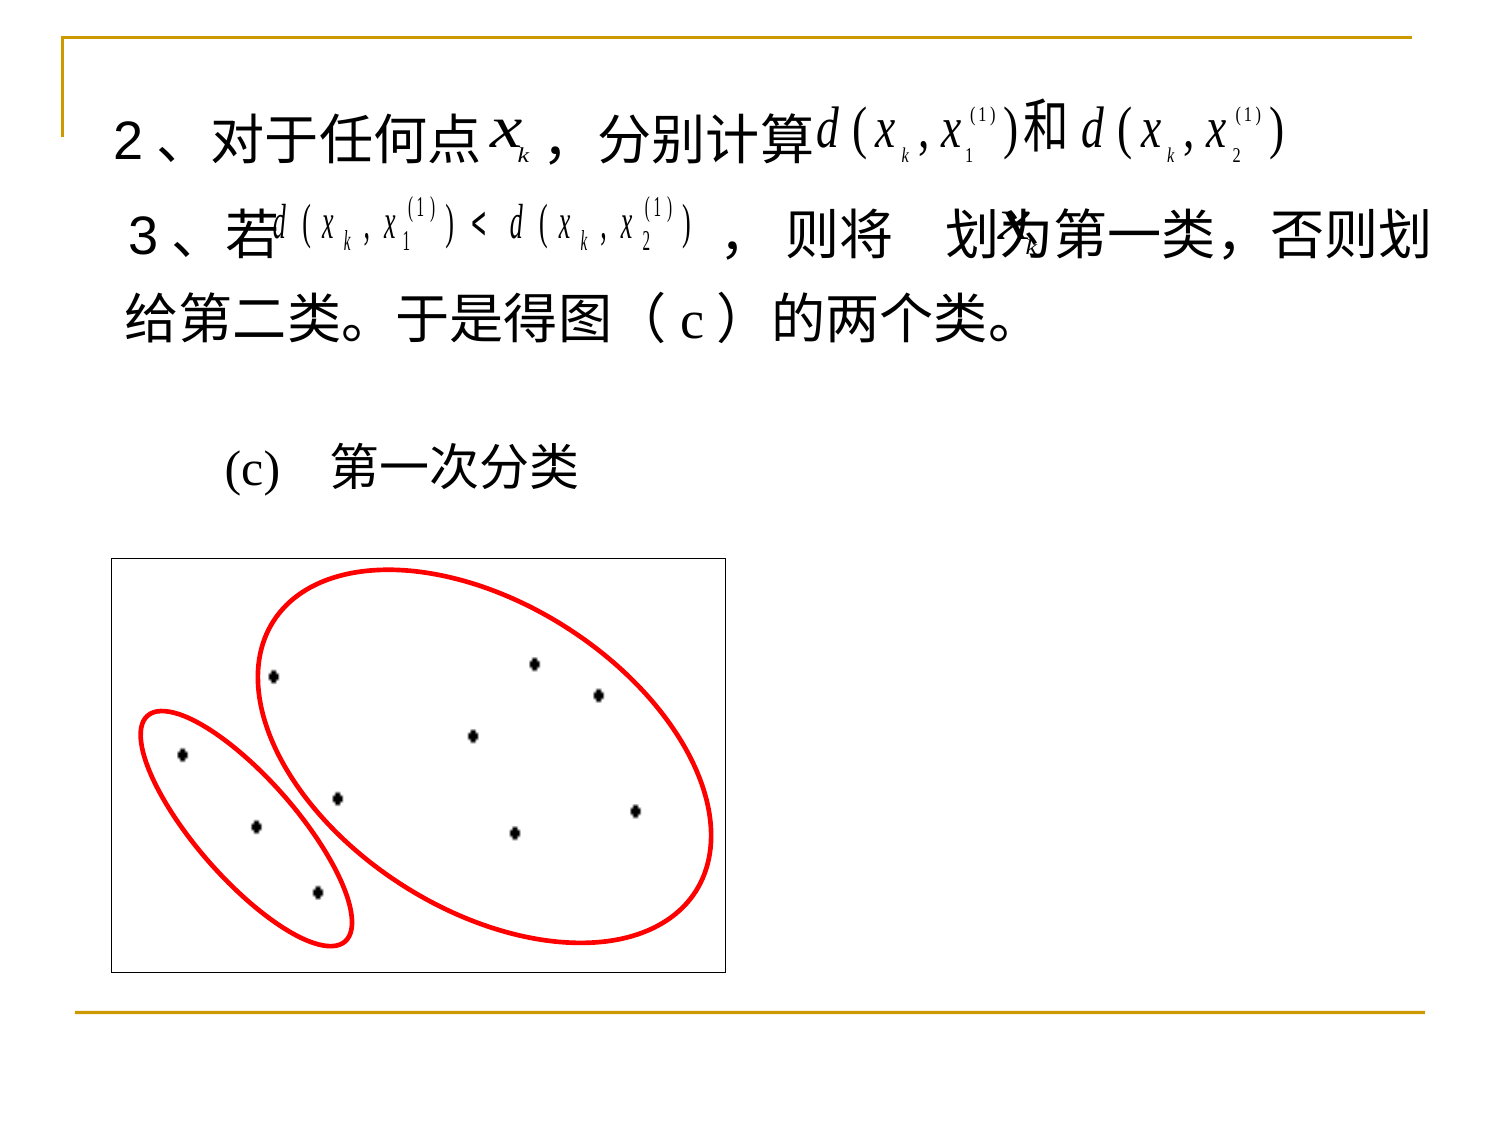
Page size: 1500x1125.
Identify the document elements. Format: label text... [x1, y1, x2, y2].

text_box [97, 428, 736, 979]
list 2、对于任何点 ，分别计算 3、若 ， 则将 划为第一类，否则划给第二类。于是得图（c）的两个类。 [53, 78, 1454, 766]
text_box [265, 95, 1291, 261]
